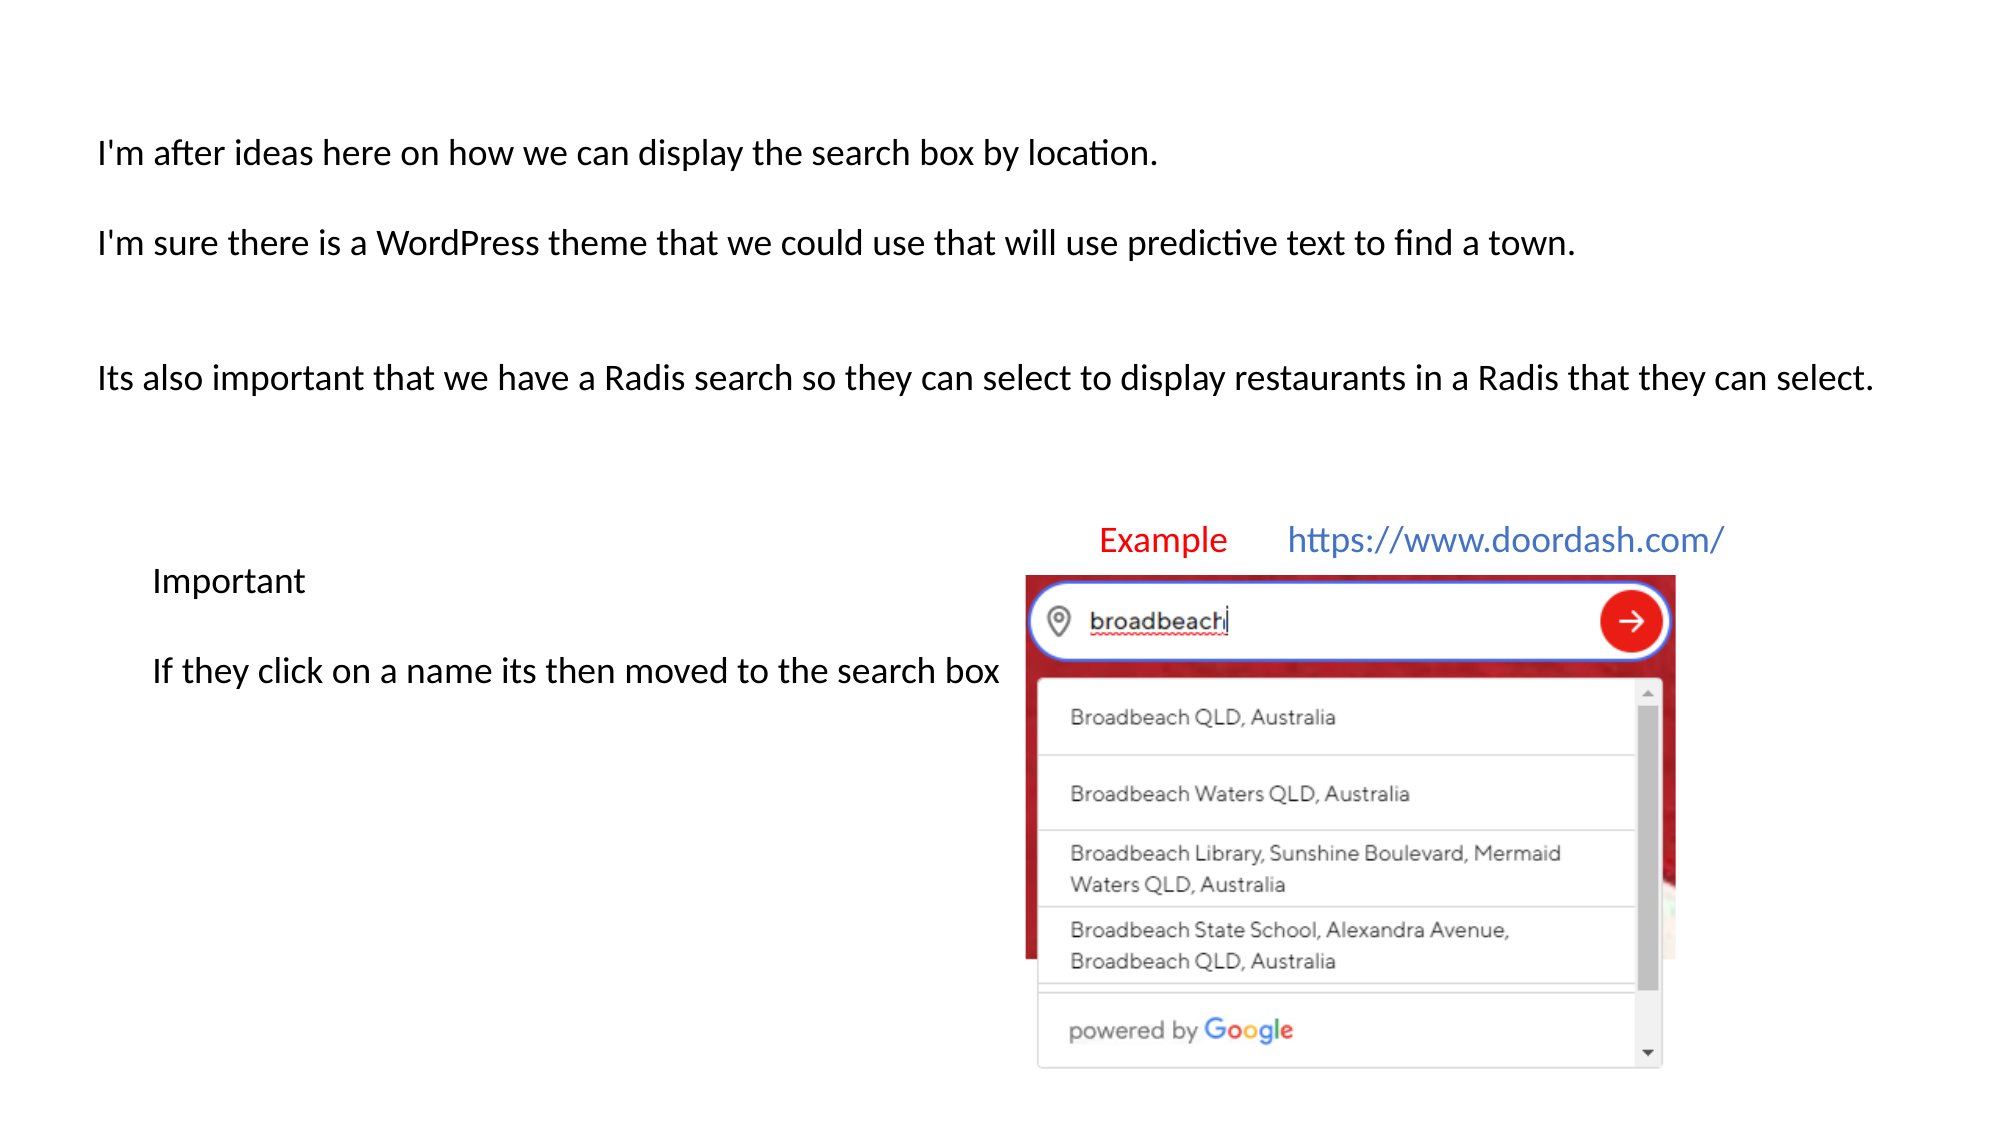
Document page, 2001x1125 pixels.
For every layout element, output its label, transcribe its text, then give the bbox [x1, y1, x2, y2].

picture [1025, 575, 1676, 1084]
text_box Example [1084, 508, 1244, 568]
text_box I'm after ideas here on how we can display the search box by location. I'm sure there is a WordPress theme that we could use that will use predictive text to find a town. Its also important that we have a Radis search so they can select to display restaurants in a Radis that they can select. [82, 120, 1892, 450]
text_box https://www.doordash.com/ [1272, 508, 1767, 568]
text_box Important If they click on a name its then moved to the search box [137, 548, 1016, 699]
